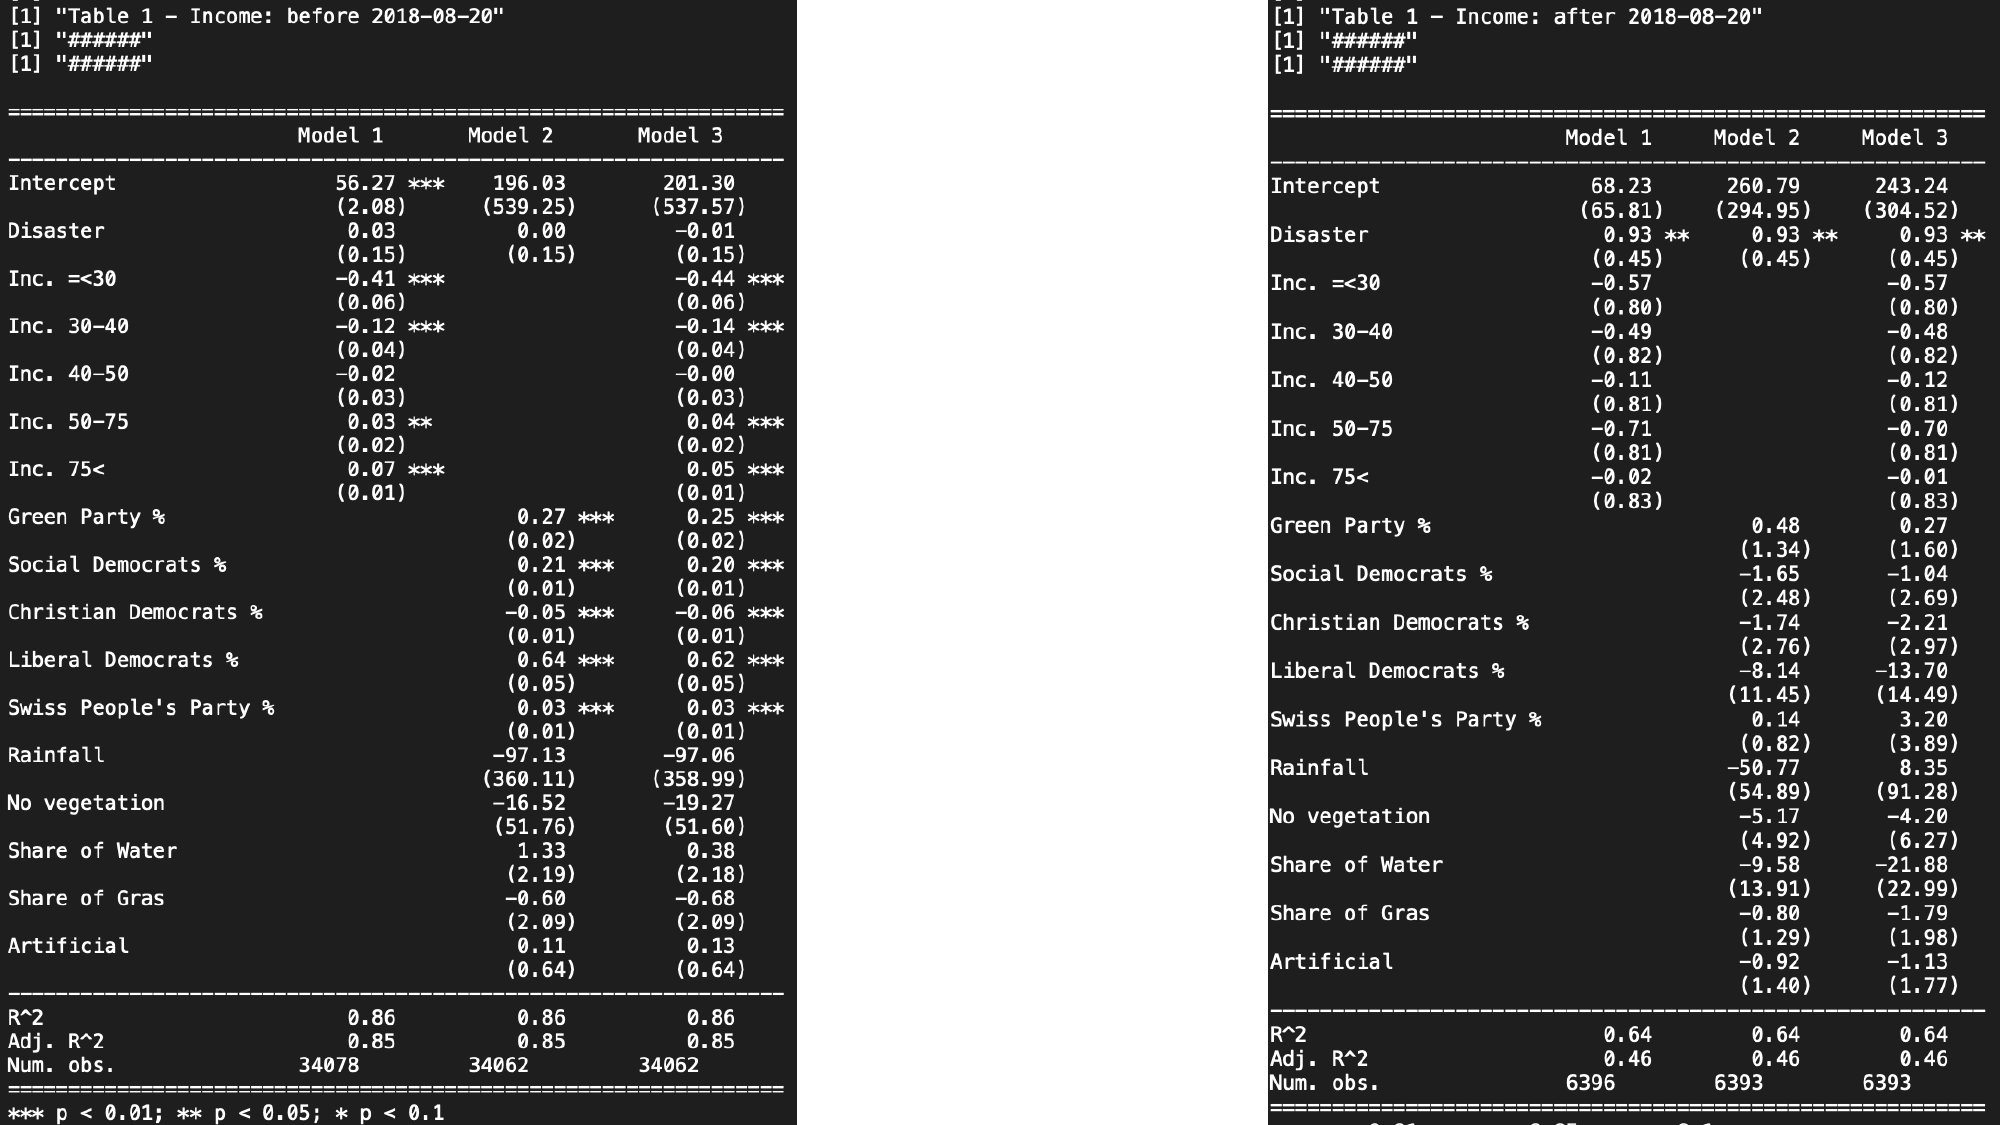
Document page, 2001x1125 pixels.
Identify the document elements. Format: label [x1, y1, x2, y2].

picture [0, 0, 798, 1125]
picture [1267, 0, 2000, 1125]
